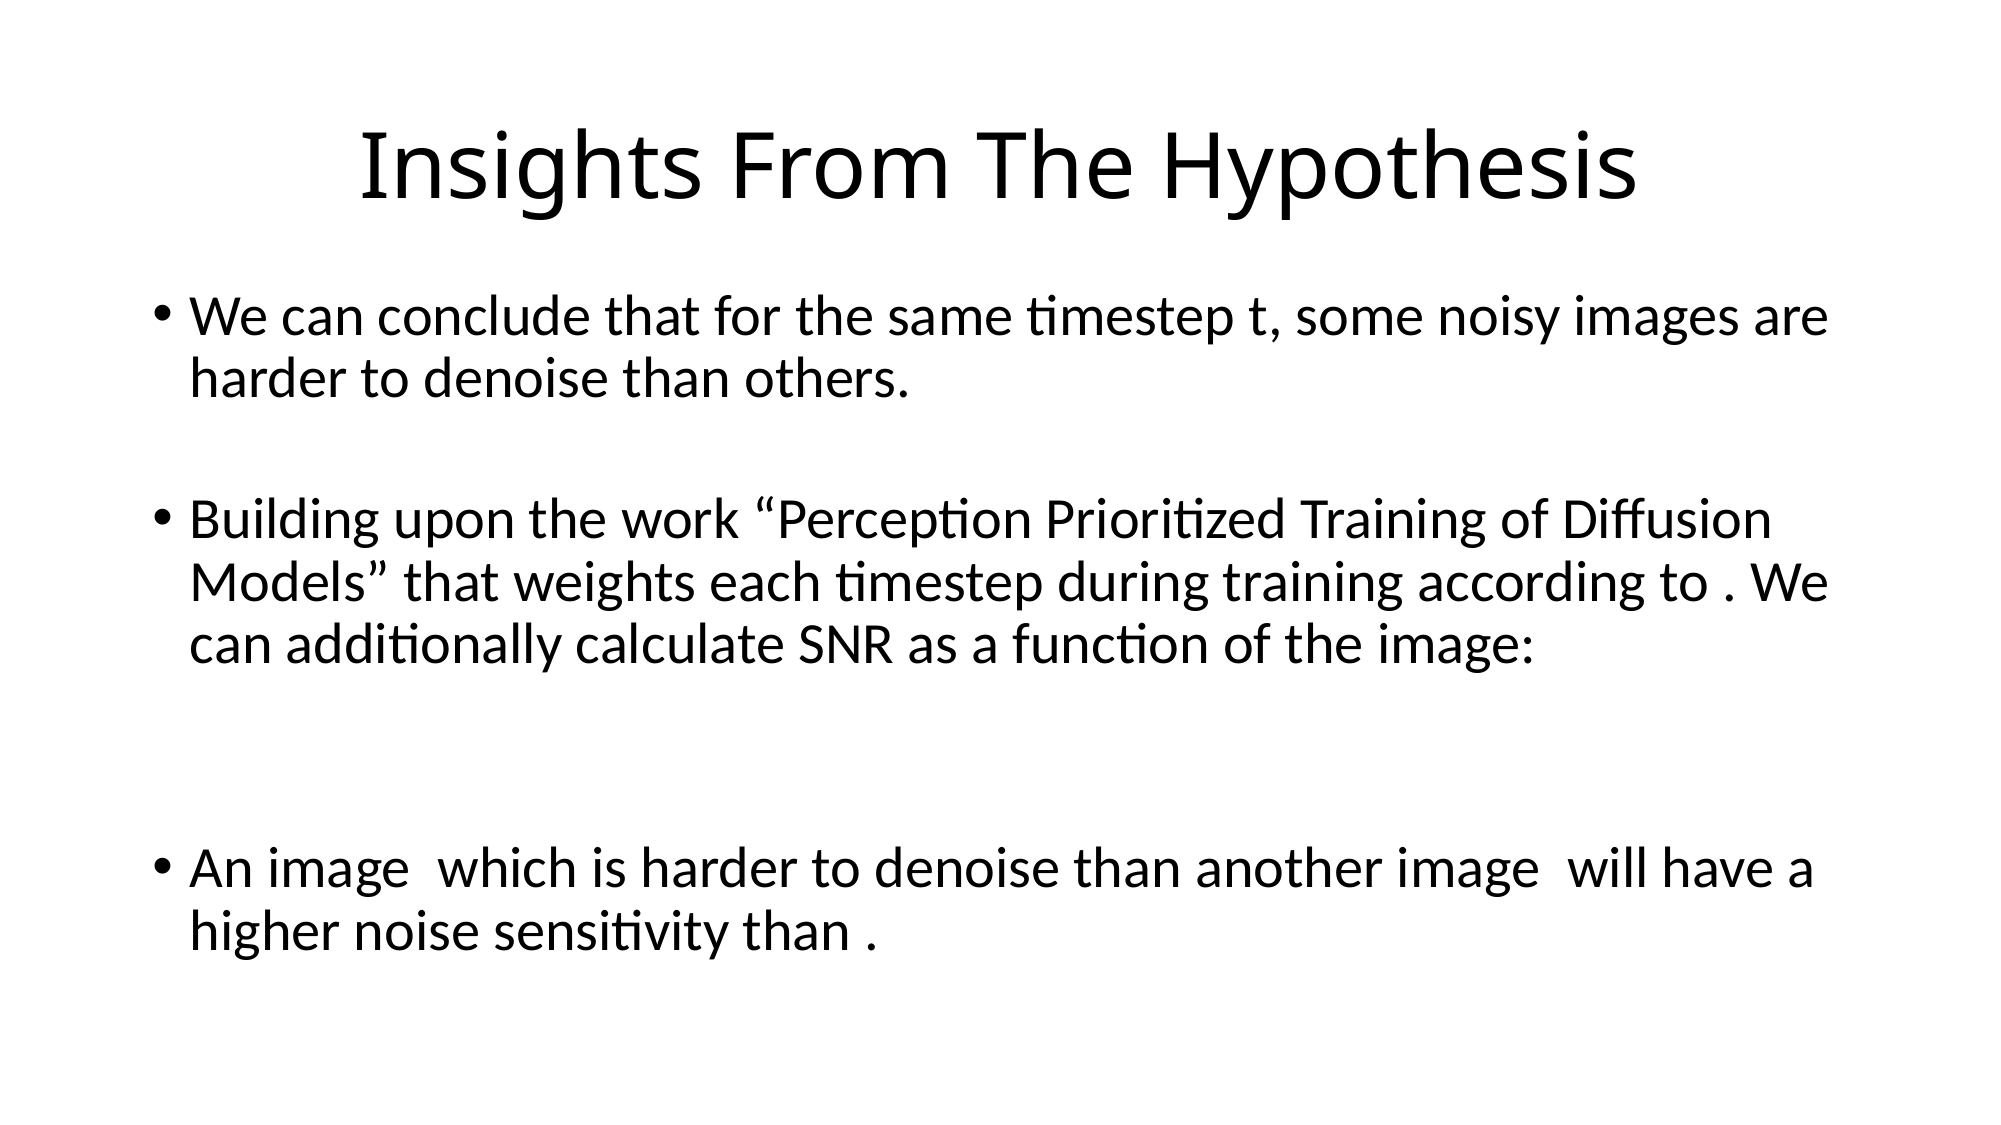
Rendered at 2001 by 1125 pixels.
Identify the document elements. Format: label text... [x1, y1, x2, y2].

title Insights From The Hypothesis [137, 59, 1863, 278]
